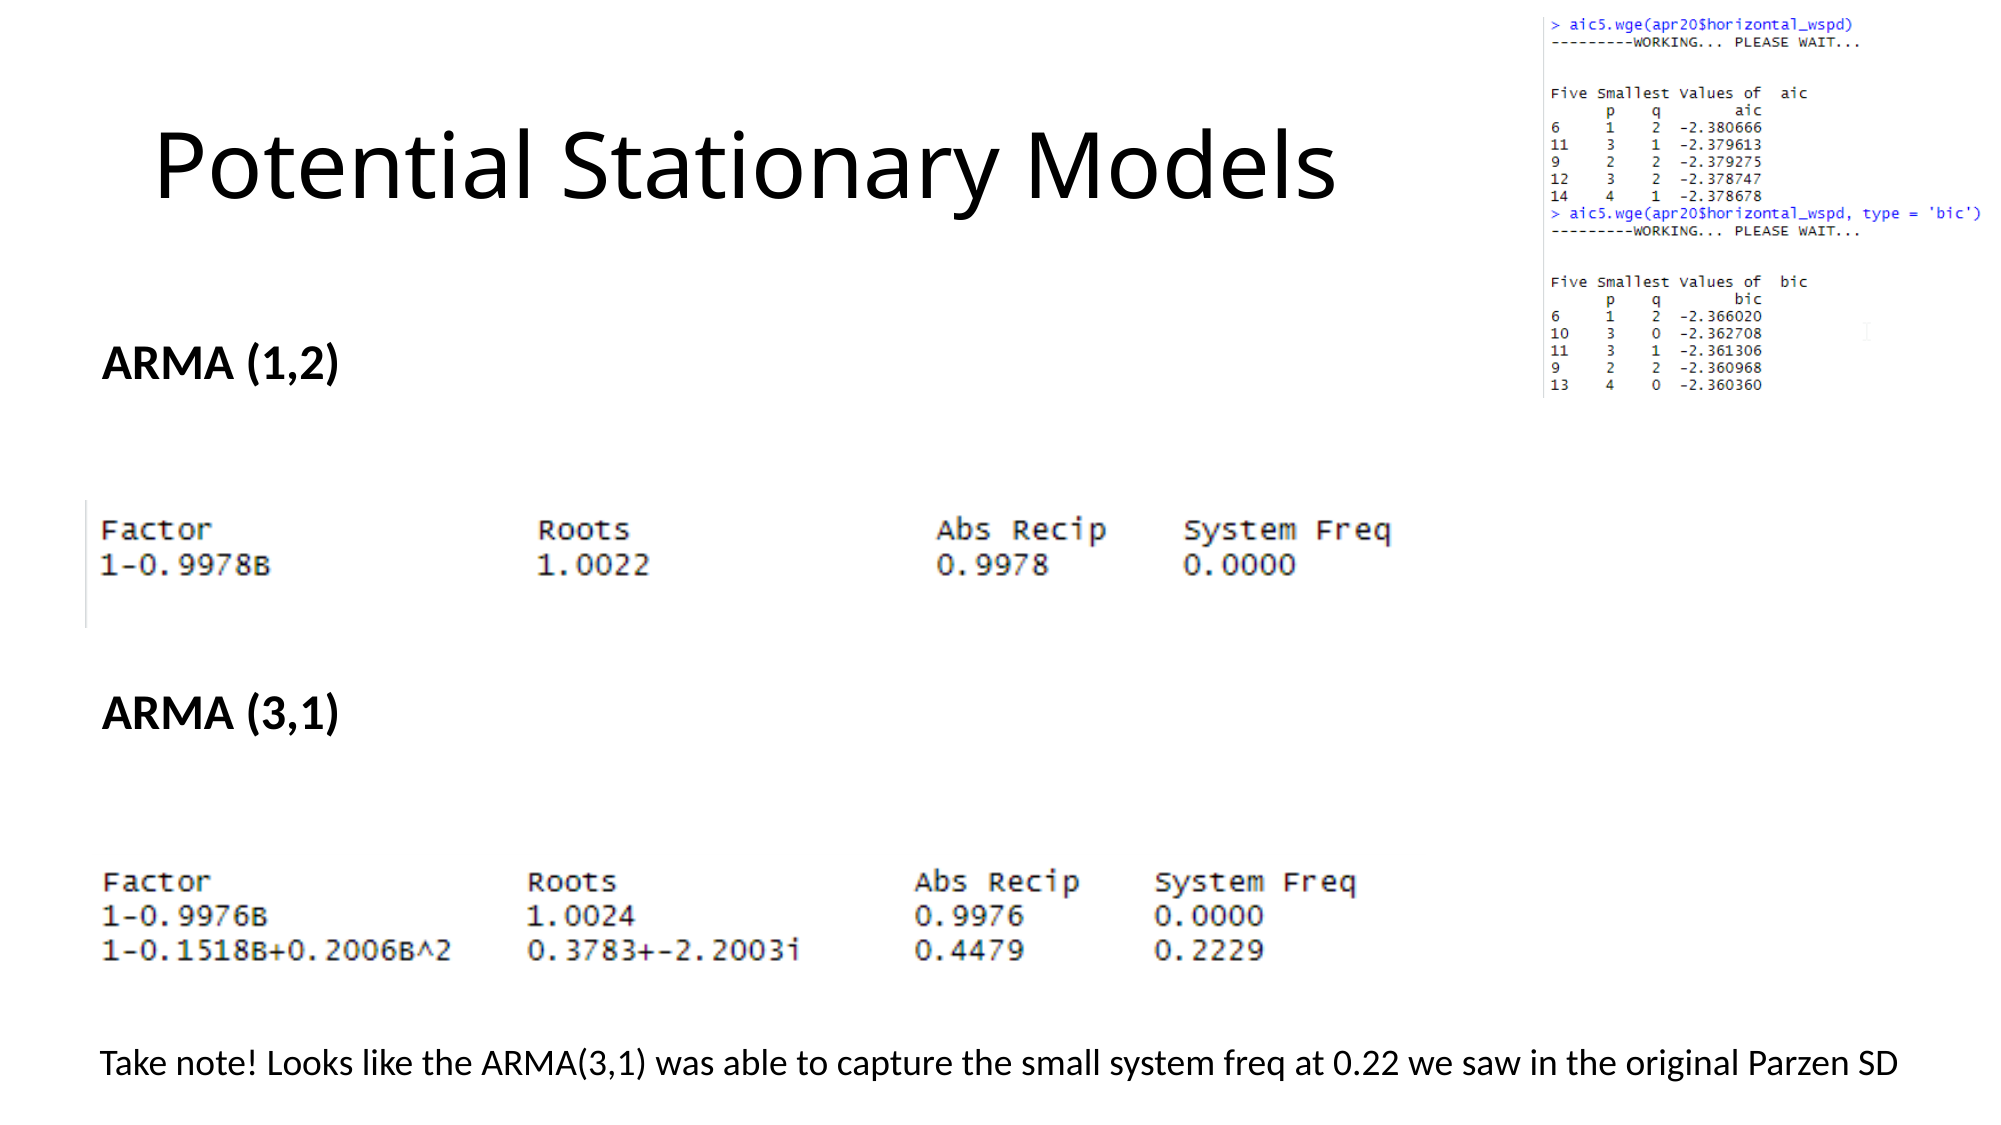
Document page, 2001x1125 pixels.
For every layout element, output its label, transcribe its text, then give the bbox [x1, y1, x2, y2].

text_box ARMA (1,2) [87, 321, 356, 397]
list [1543, 17, 2000, 398]
title Potential Stationary Models [137, 59, 1543, 278]
text_box ARMA (3,1) [87, 672, 356, 747]
text_box Take note! Looks like the ARMA(3,1) was able to capture the small system freq at 0.22 we saw in the original Parzen SD [84, 1030, 1916, 1091]
picture [91, 853, 1426, 1001]
picture [85, 500, 1463, 628]
